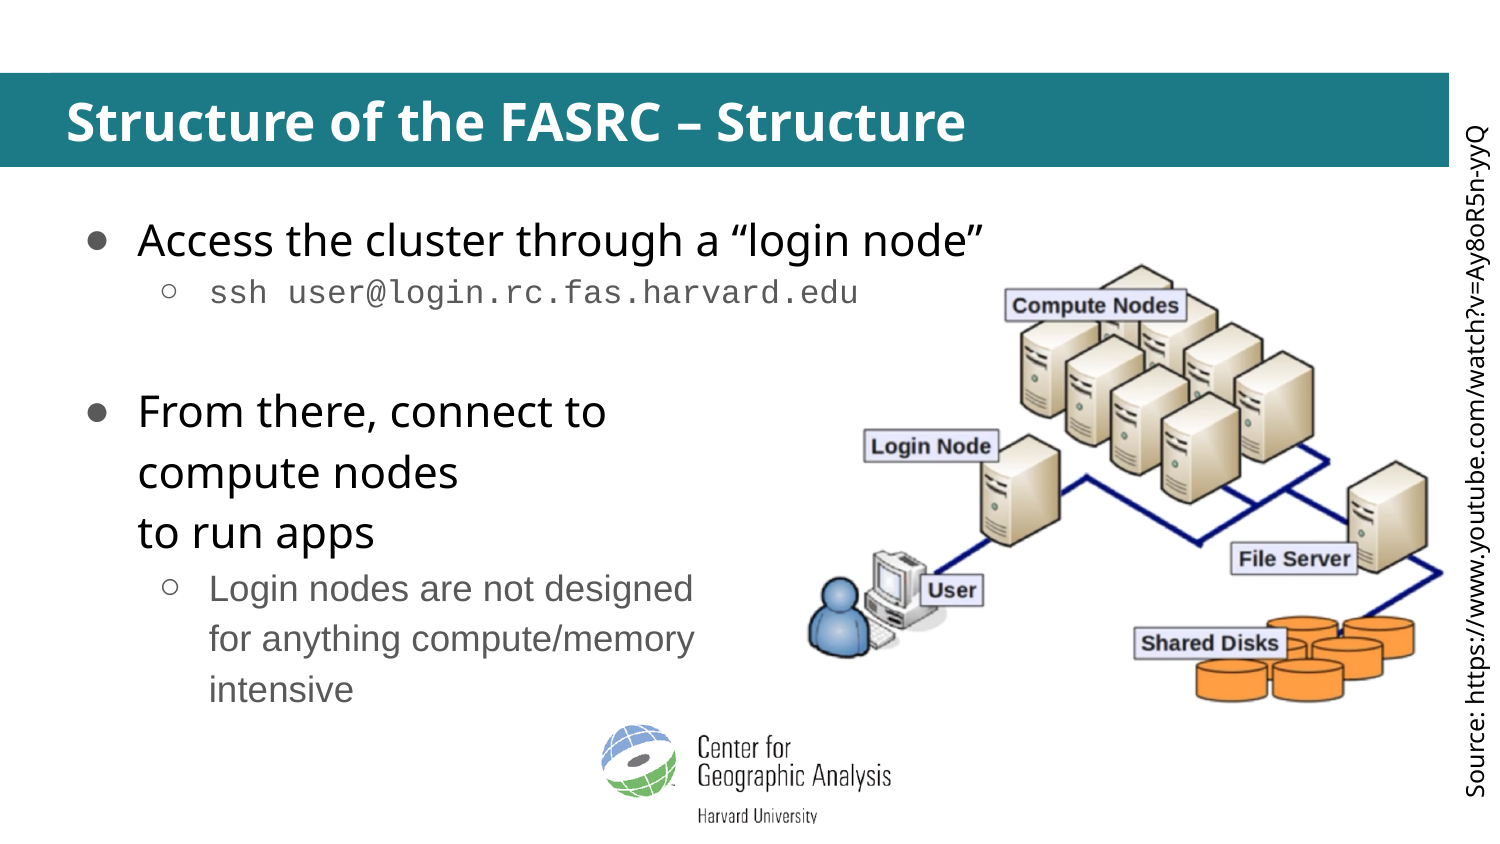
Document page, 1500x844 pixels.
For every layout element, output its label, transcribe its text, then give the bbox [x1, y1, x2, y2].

picture [793, 254, 1452, 708]
title Structure of the FASRC – Structure [51, 72, 1449, 167]
list Access the cluster through a “login node” ssh user@login.rc.fas.harvard.edu From there, connect to compute nodes to run apps Login nodes are not designed for anything compute/memory intensive [51, 189, 1006, 771]
picture [601, 771, 891, 824]
text_box Source: https://www.youtube.com/watch?v=Ay8oR5n-yyQ [1459, 124, 1490, 799]
